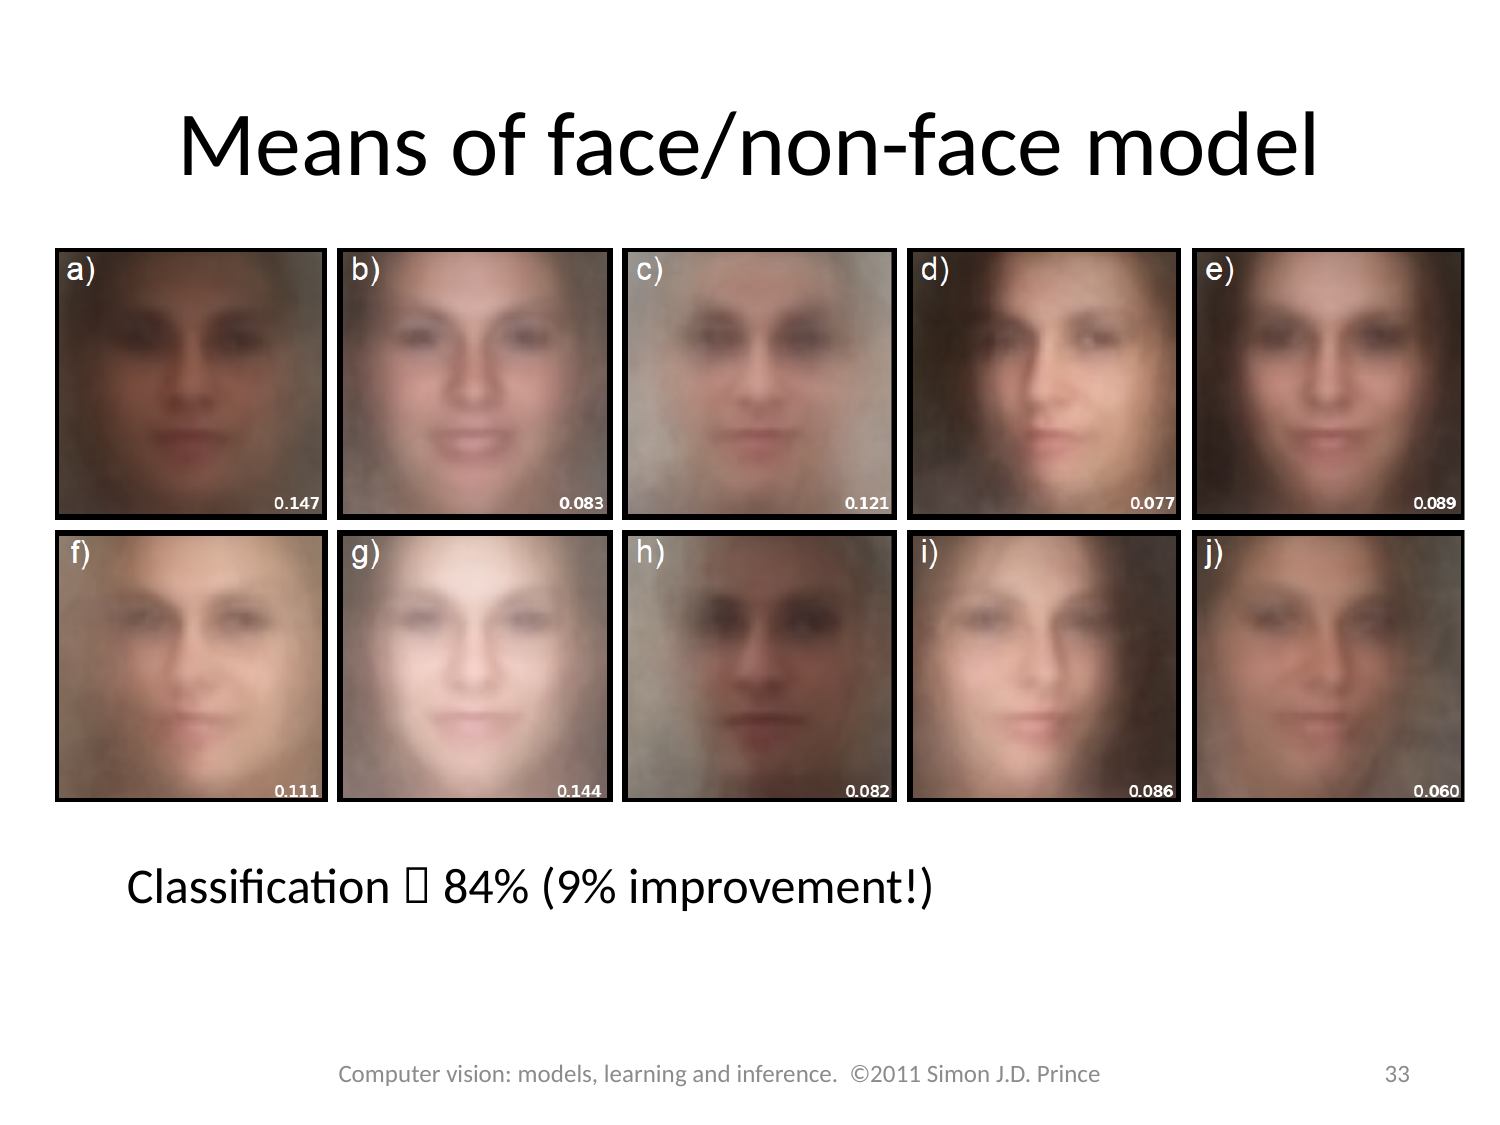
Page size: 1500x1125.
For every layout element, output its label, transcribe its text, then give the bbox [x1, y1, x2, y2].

picture [41, 231, 1471, 826]
title Means of face/non-face model [75, 45, 1425, 230]
text_box Computer vision: models, learning and inference. ©2011 Simon J.D. Prince [301, 1042, 1140, 1103]
text_box 33 [1140, 1042, 1425, 1103]
text_box Classification  84% (9% improvement!) [112, 845, 1093, 921]
